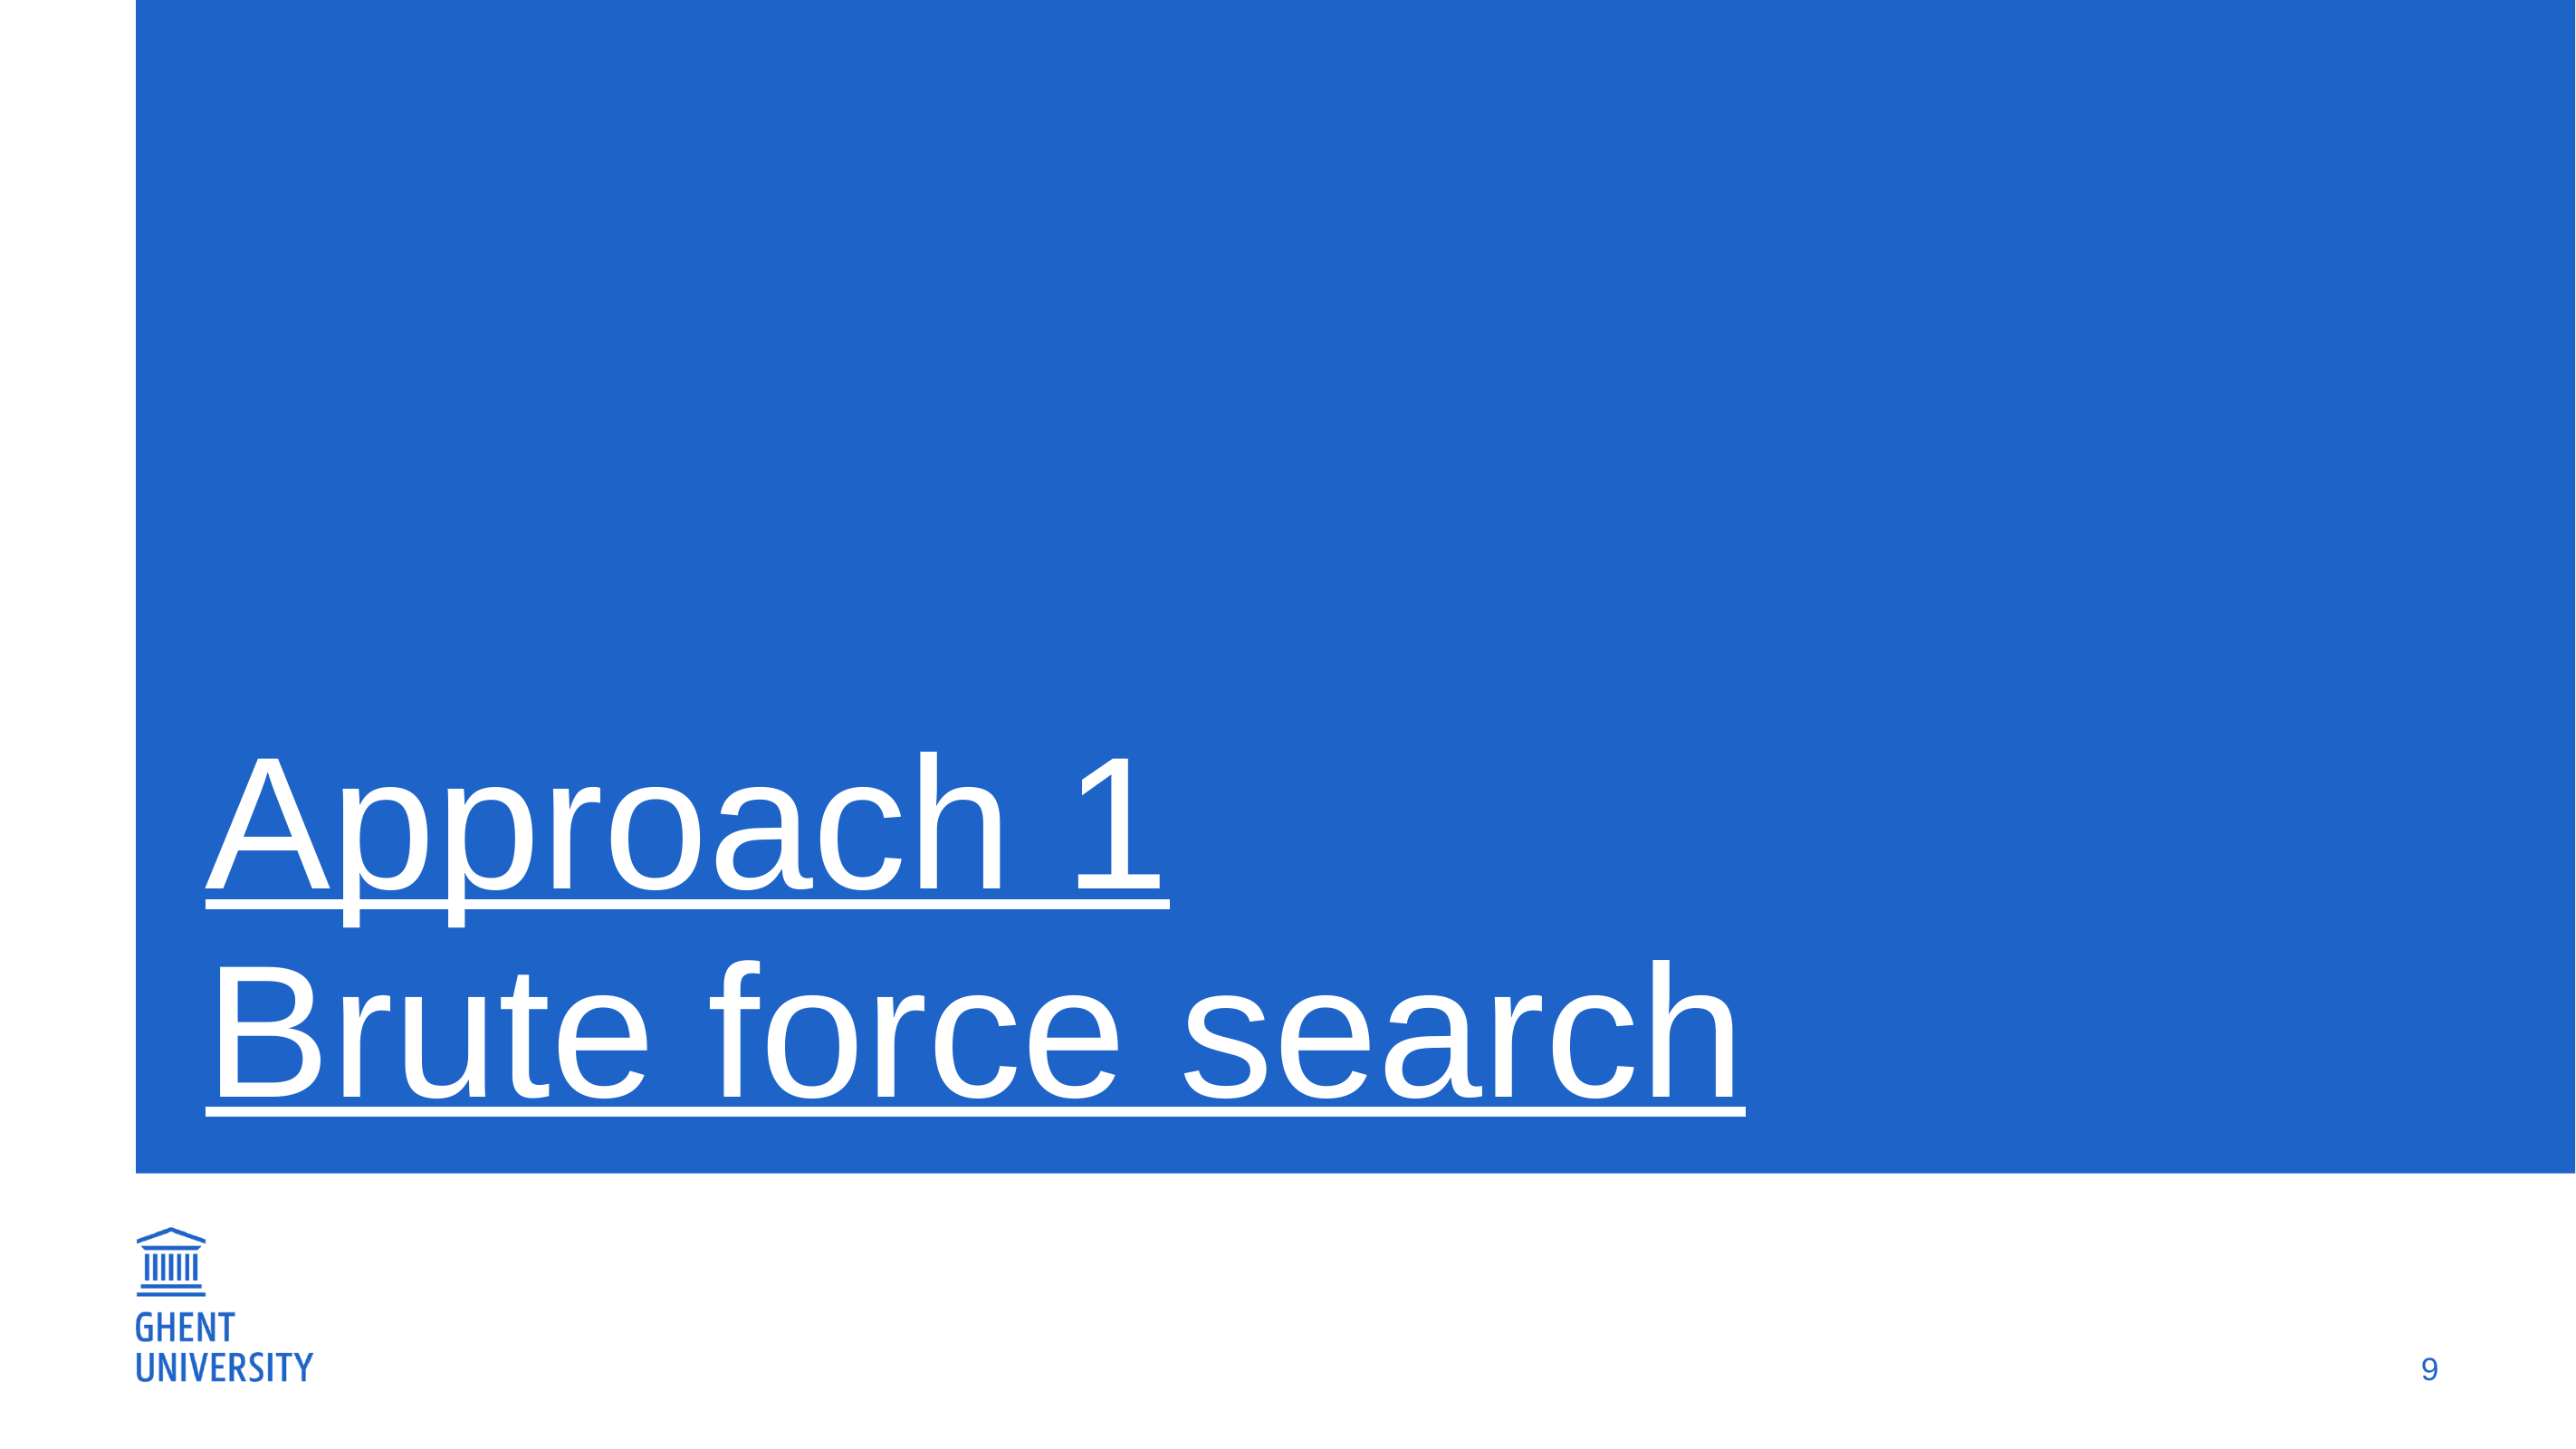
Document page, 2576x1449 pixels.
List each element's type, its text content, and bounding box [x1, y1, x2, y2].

slide_number 9 [2315, 1329, 2453, 1407]
picture [68, 1175, 411, 1449]
title Approach 1 Brute force search [191, 482, 2447, 1142]
